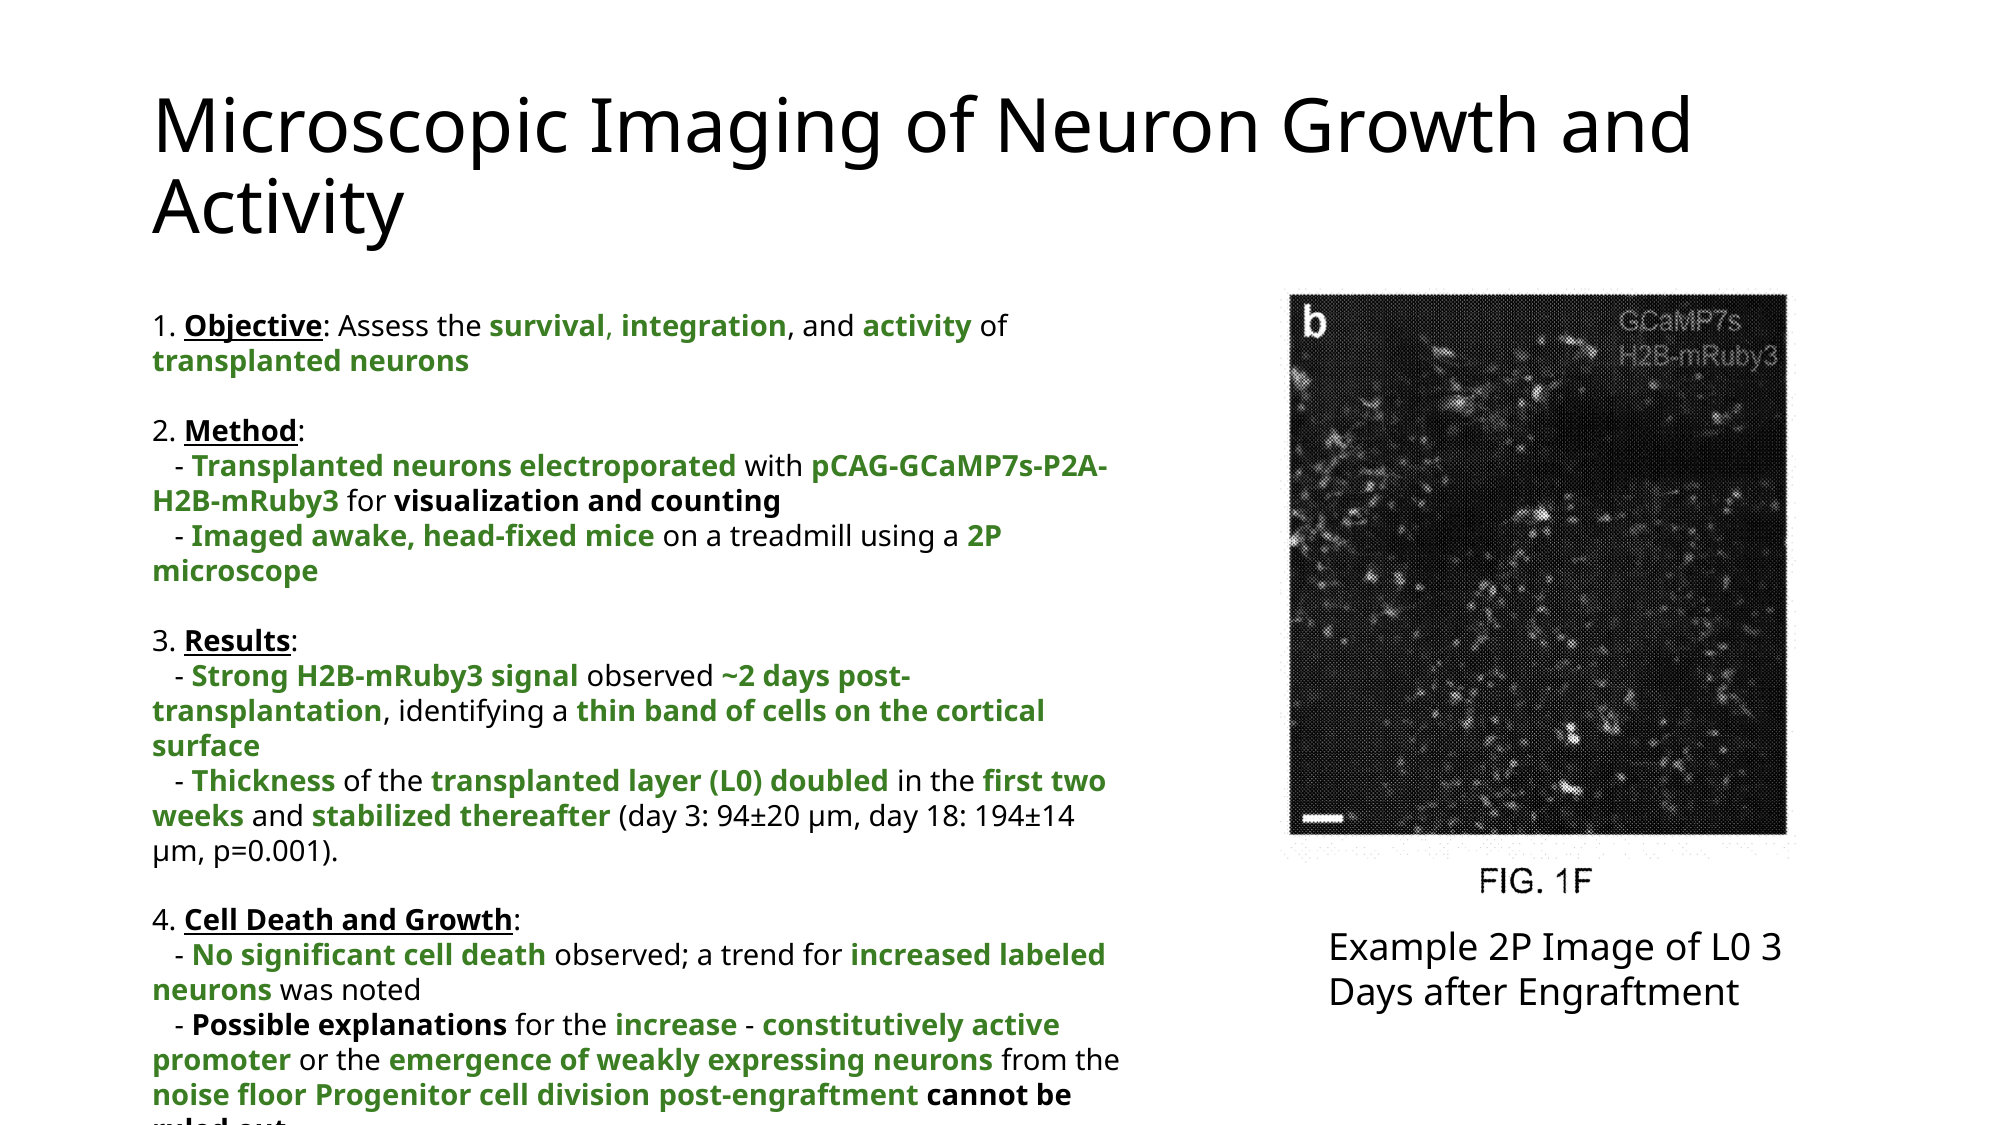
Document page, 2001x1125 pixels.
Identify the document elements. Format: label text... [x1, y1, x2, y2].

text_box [1302, 462, 1808, 894]
picture [1089, 262, 1991, 917]
text_box Example 2P Image of L0 3 Days after Engraftment [1313, 917, 1825, 1021]
text_box 1. Objective: Assess the survival, integration, and activity of transplanted neurons 2. Method: - Transplanted neurons electroporated with pCAG-GCaMP7s-P2A-H2B-mRuby3 for visualization and counting - Imaged awake, head-fixed mice on a treadmill using a 2P microscope 3. Results: - Strong H2B-mRuby3 signal observed ~2 days post-transplantation, identifying a thin band of cells on the cortical surface - Thickness of the transplanted layer (L0) doubled in the first two weeks and stabilized thereafter (day 3: 94±20 μm, day 18: 194±14 μm, p=0.001). 4. Cell Death and Growth: - No significant cell death observed; a trend for increased labeled neurons was noted - Possible explanations for the increase - constitutively active promoter or the emergence of weakly expressing neurons from the noise floor Progenitor cell division post-engraftment cannot be ruled out [137, 299, 1138, 1125]
title Microscopic Imaging of Neuron Growth and Activity [137, 59, 1863, 278]
